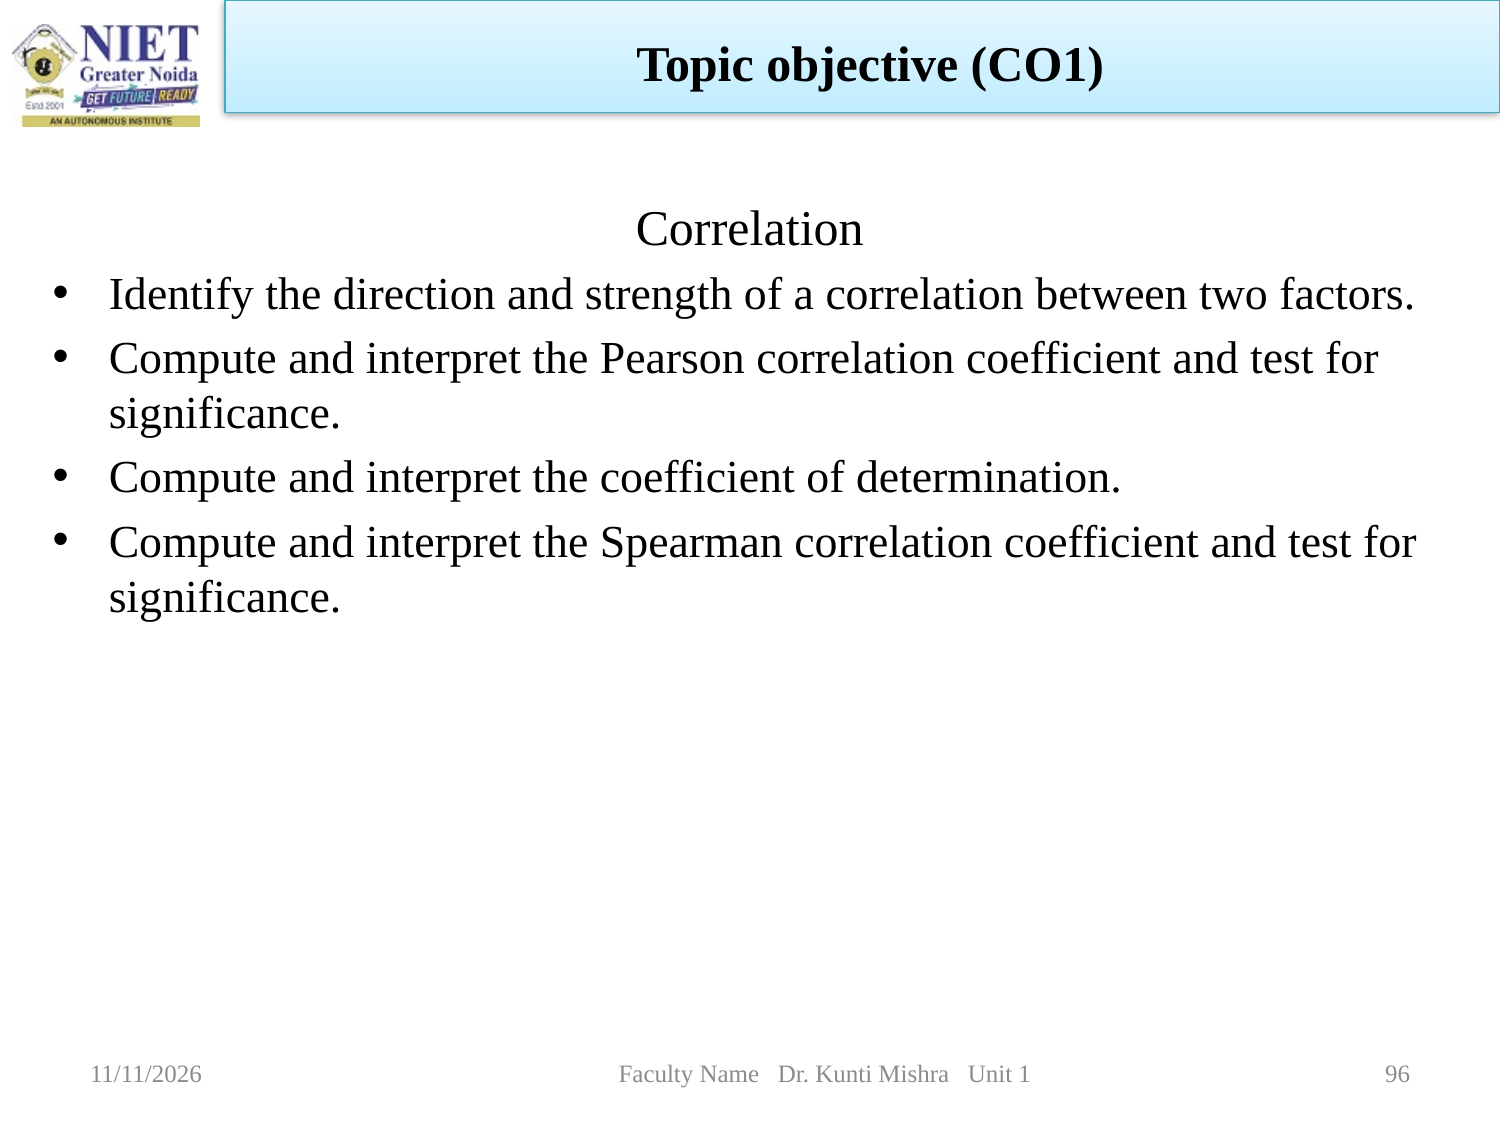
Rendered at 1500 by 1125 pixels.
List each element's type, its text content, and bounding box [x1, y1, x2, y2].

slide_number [75, 1042, 412, 1103]
slide_number 96 [1074, 1042, 1425, 1103]
list Correlation Identify the direction and strength of a correlation between two factors. Compute and interpret the Pearson correlation coefficient and test for significance. Compute and interpret the coefficient of determination. Compute and interpret the Spearman correlation coefficient and test for significance. [37, 187, 1463, 930]
picture [12, 24, 200, 127]
text_box Topic objective (CO1) [224, 0, 1500, 113]
footer Faculty Name Dr. Kunti Mishra Unit 1 [412, 1042, 1074, 1103]
